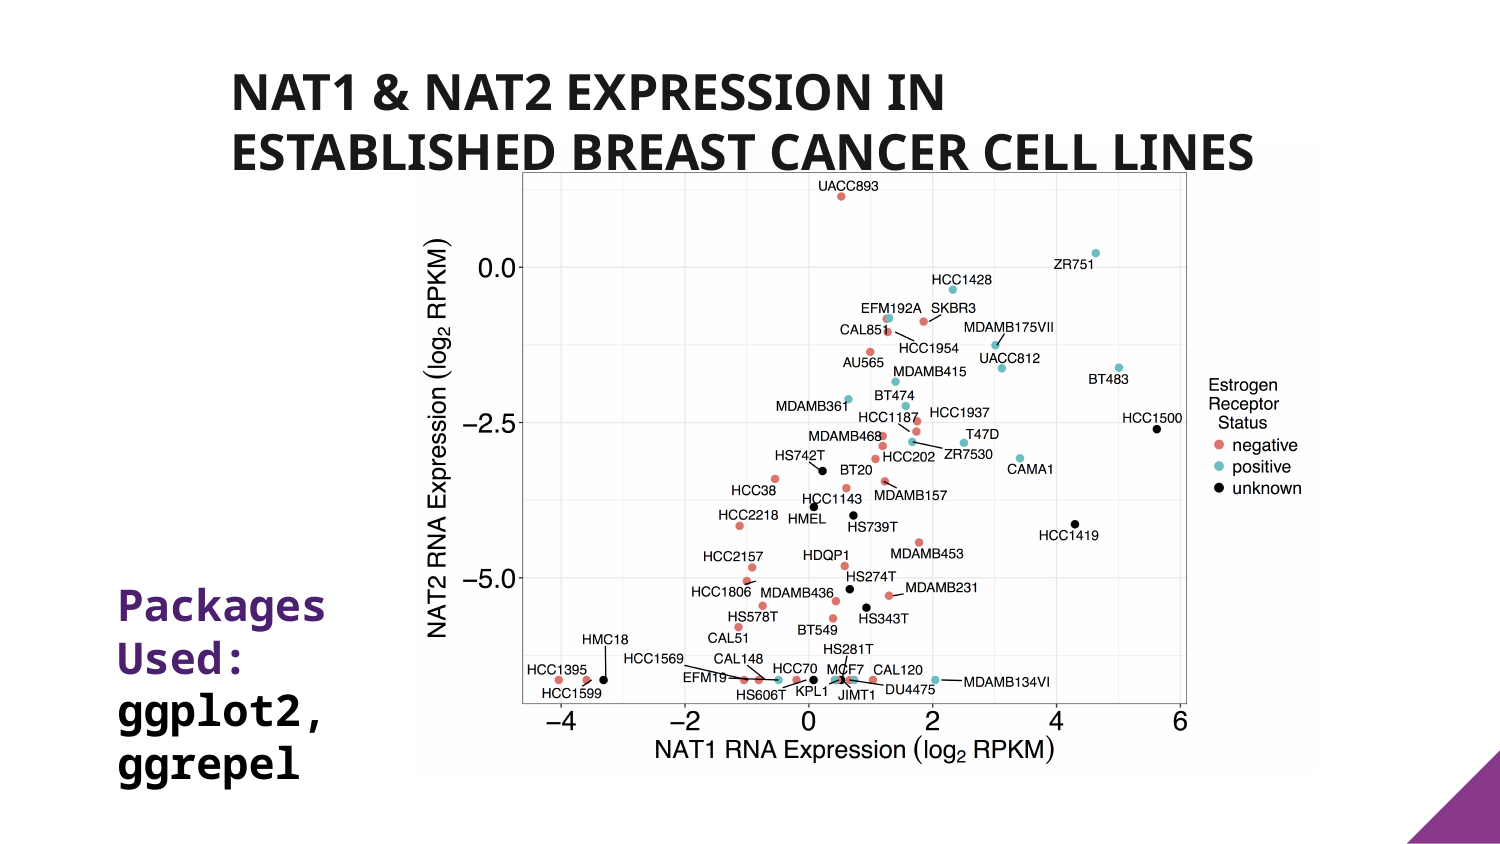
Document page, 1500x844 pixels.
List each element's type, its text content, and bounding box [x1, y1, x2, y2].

title NAT1 & NAT2 EXPRESSION IN ESTABLISHED BREAST CANCER CELL LINES [215, 45, 1285, 168]
picture [416, 143, 1318, 775]
text_box Packages Used: ggplot2, ggrepel [102, 570, 394, 796]
